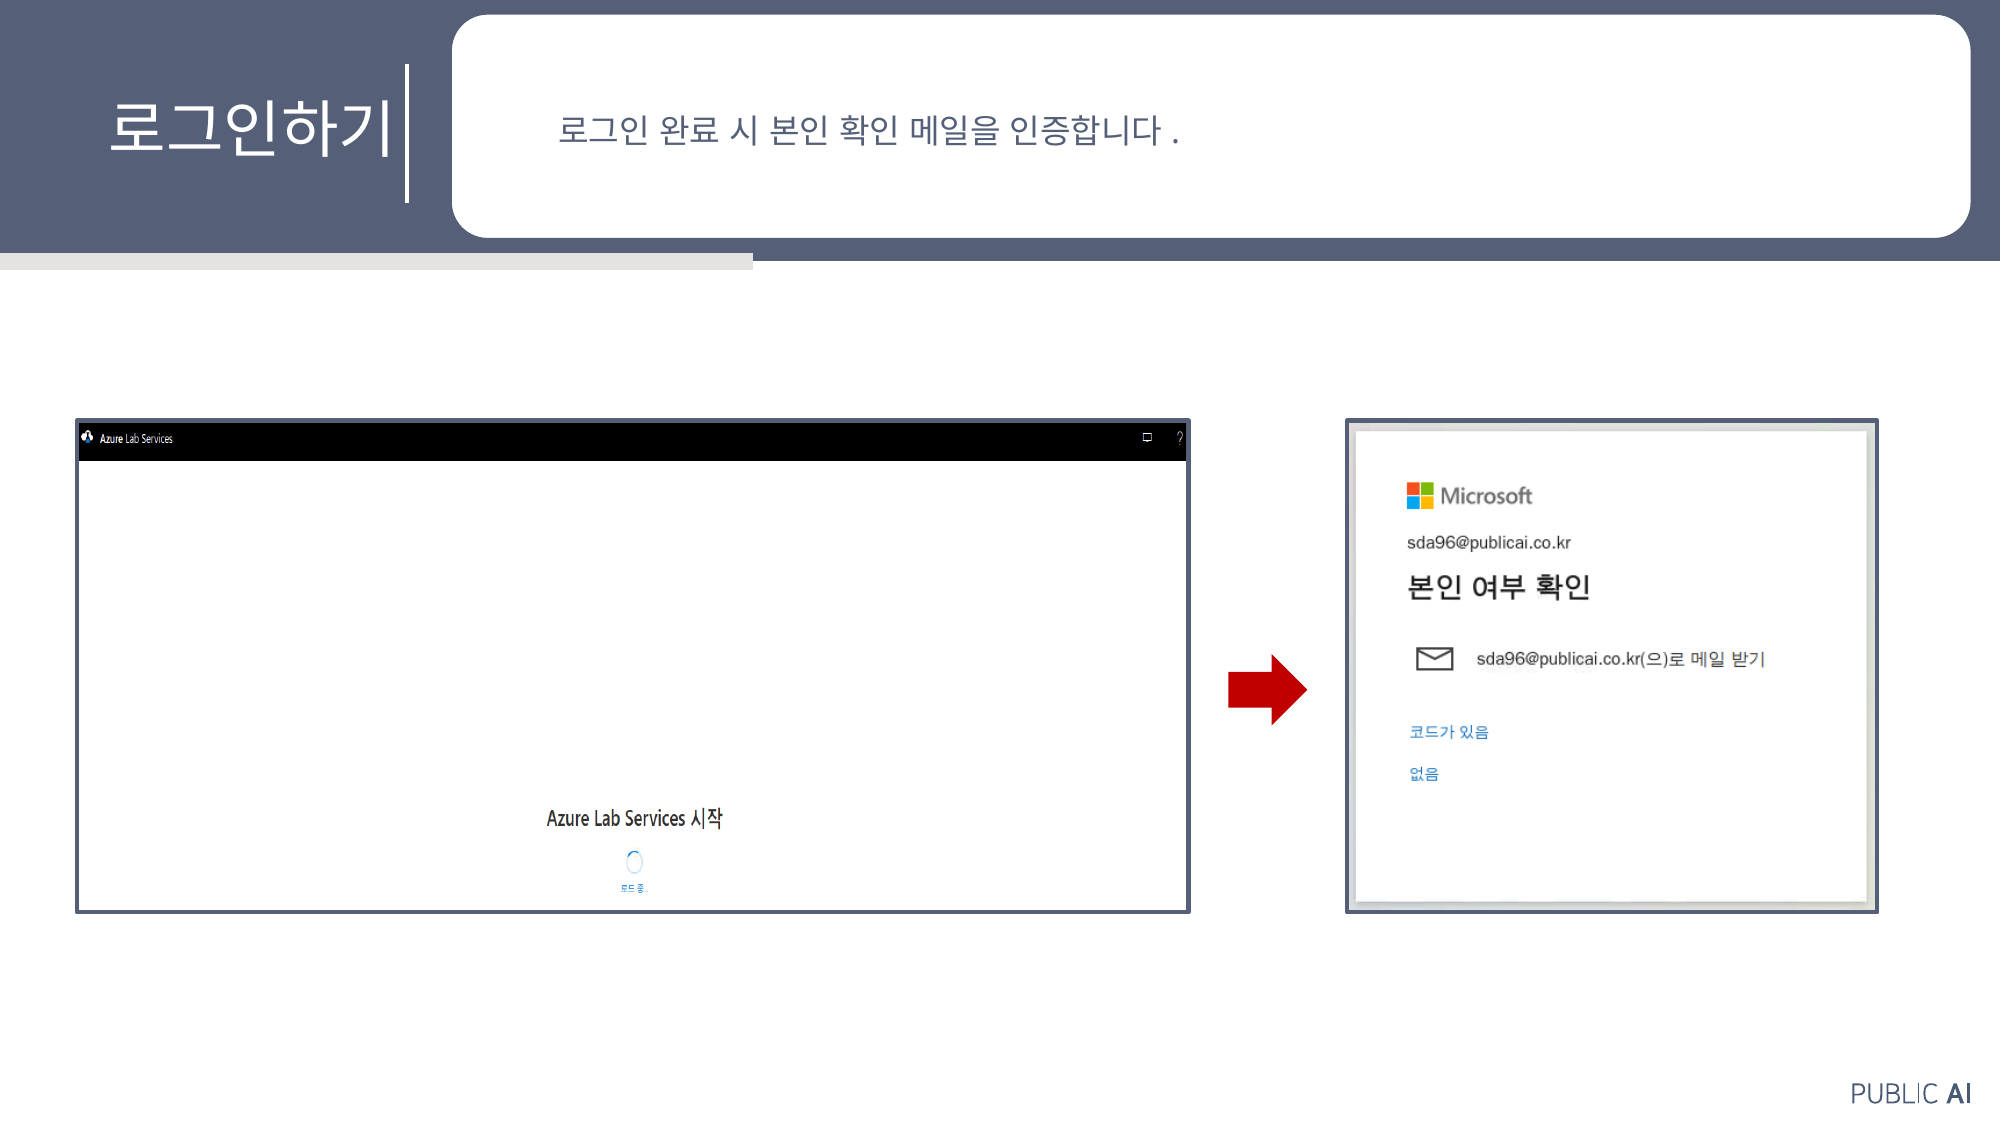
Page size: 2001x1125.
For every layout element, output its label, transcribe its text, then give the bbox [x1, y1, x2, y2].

text_box [528, 38, 1956, 218]
text_box 로그인하기 [94, 82, 406, 173]
picture [78, 422, 1187, 911]
picture [1349, 422, 1876, 911]
text_box [1227, 651, 1309, 729]
text_box 로그인 완료 시 본인 확인 메일을 인증합니다. [543, 102, 1195, 158]
text_box 로그인하기 [407, 82, 412, 173]
